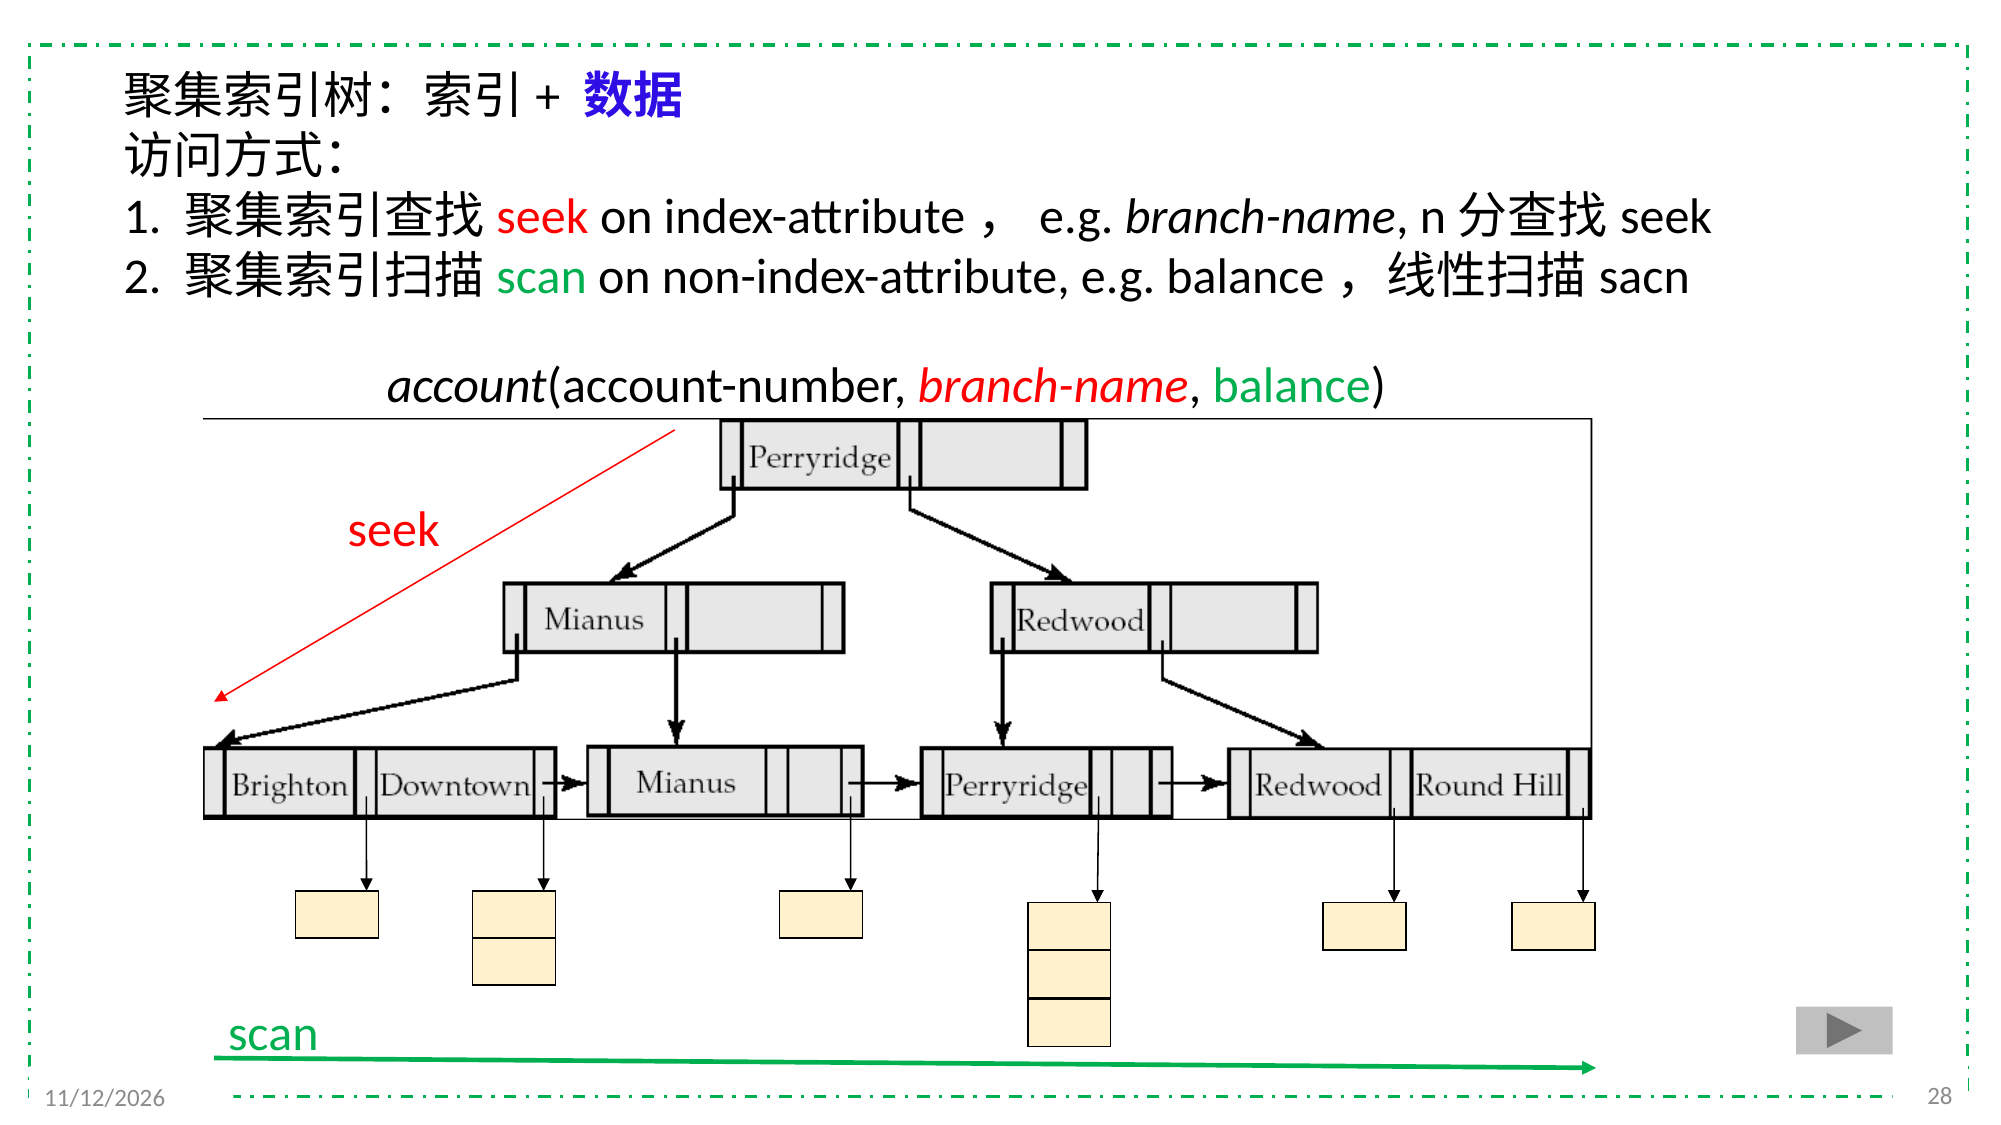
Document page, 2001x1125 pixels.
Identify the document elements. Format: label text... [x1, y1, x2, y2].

text_box [1512, 902, 1595, 950]
text_box scan [213, 992, 334, 1068]
text_box [1091, 820, 1104, 903]
text_box [1387, 820, 1401, 903]
text_box [1576, 820, 1590, 903]
text_box [472, 890, 556, 937]
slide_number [29, 1066, 234, 1125]
text_box [360, 820, 373, 891]
text_box [1027, 902, 1111, 950]
text_box [1027, 998, 1111, 1047]
text_box 聚集索引树：索引+ 数据 访问方式： 1. 聚集索引查找seek on index-attribute，e.g. branch-name, n分查找seek 2. 聚集索引扫描scan on non-index-attribute, e.g. balance，线性扫描sacn [108, 56, 1939, 311]
slide_number 28 [1892, 1065, 1968, 1125]
text_box [334, 1058, 1597, 1074]
picture [203, 418, 1593, 820]
text_box [1027, 950, 1111, 998]
text_box [1323, 902, 1406, 950]
text_box [1796, 1006, 1893, 1055]
text_box [779, 890, 863, 938]
text_box [537, 820, 550, 891]
text_box [472, 937, 556, 985]
text_box [844, 820, 857, 891]
text_box [295, 890, 379, 938]
text_box account(account-number, branch-name, balance) [372, 344, 1402, 418]
